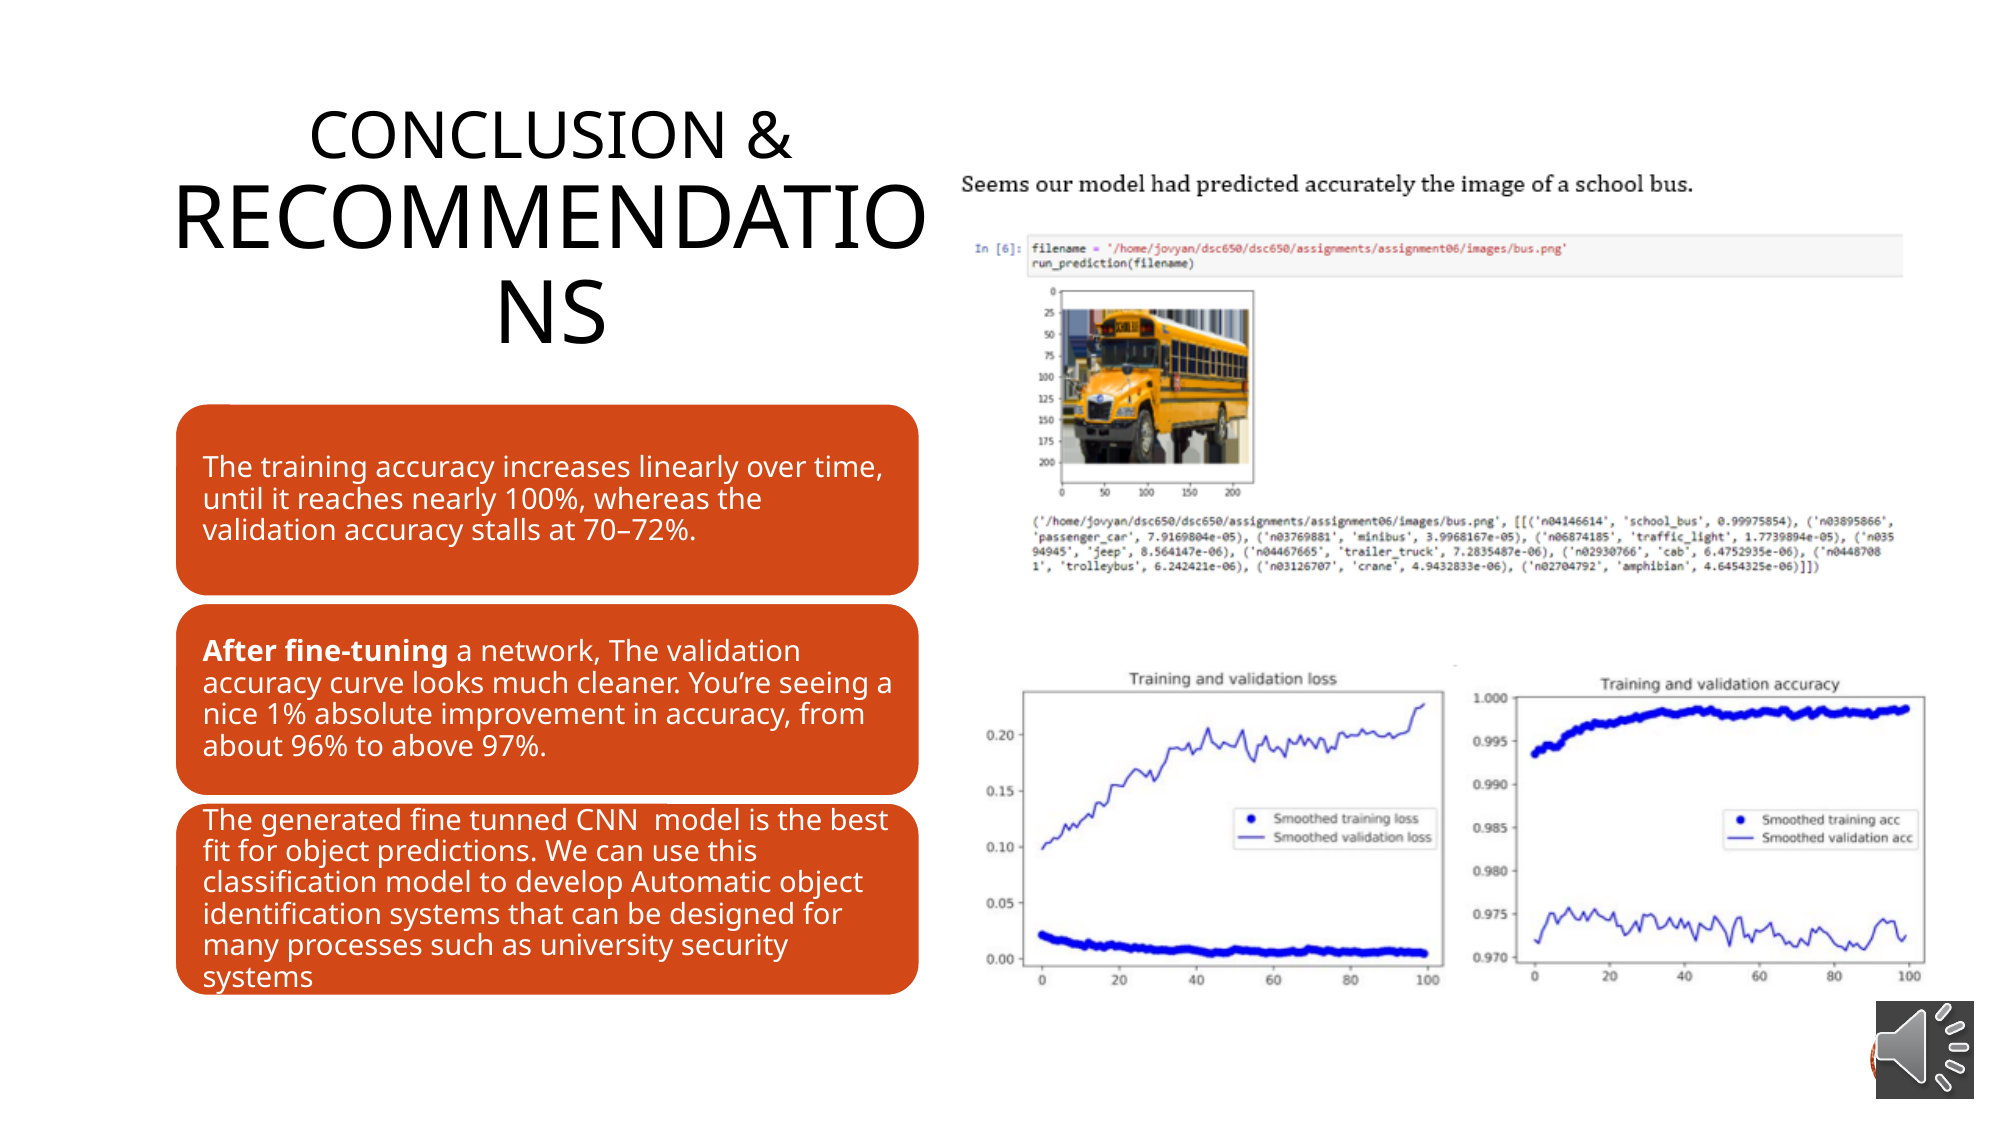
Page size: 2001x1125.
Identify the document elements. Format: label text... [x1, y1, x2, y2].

picture [1875, 1000, 1975, 1100]
picture [957, 170, 1908, 597]
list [178, 399, 919, 1002]
picture [957, 648, 1932, 996]
title Conclusion & Recommendations [131, 93, 971, 372]
